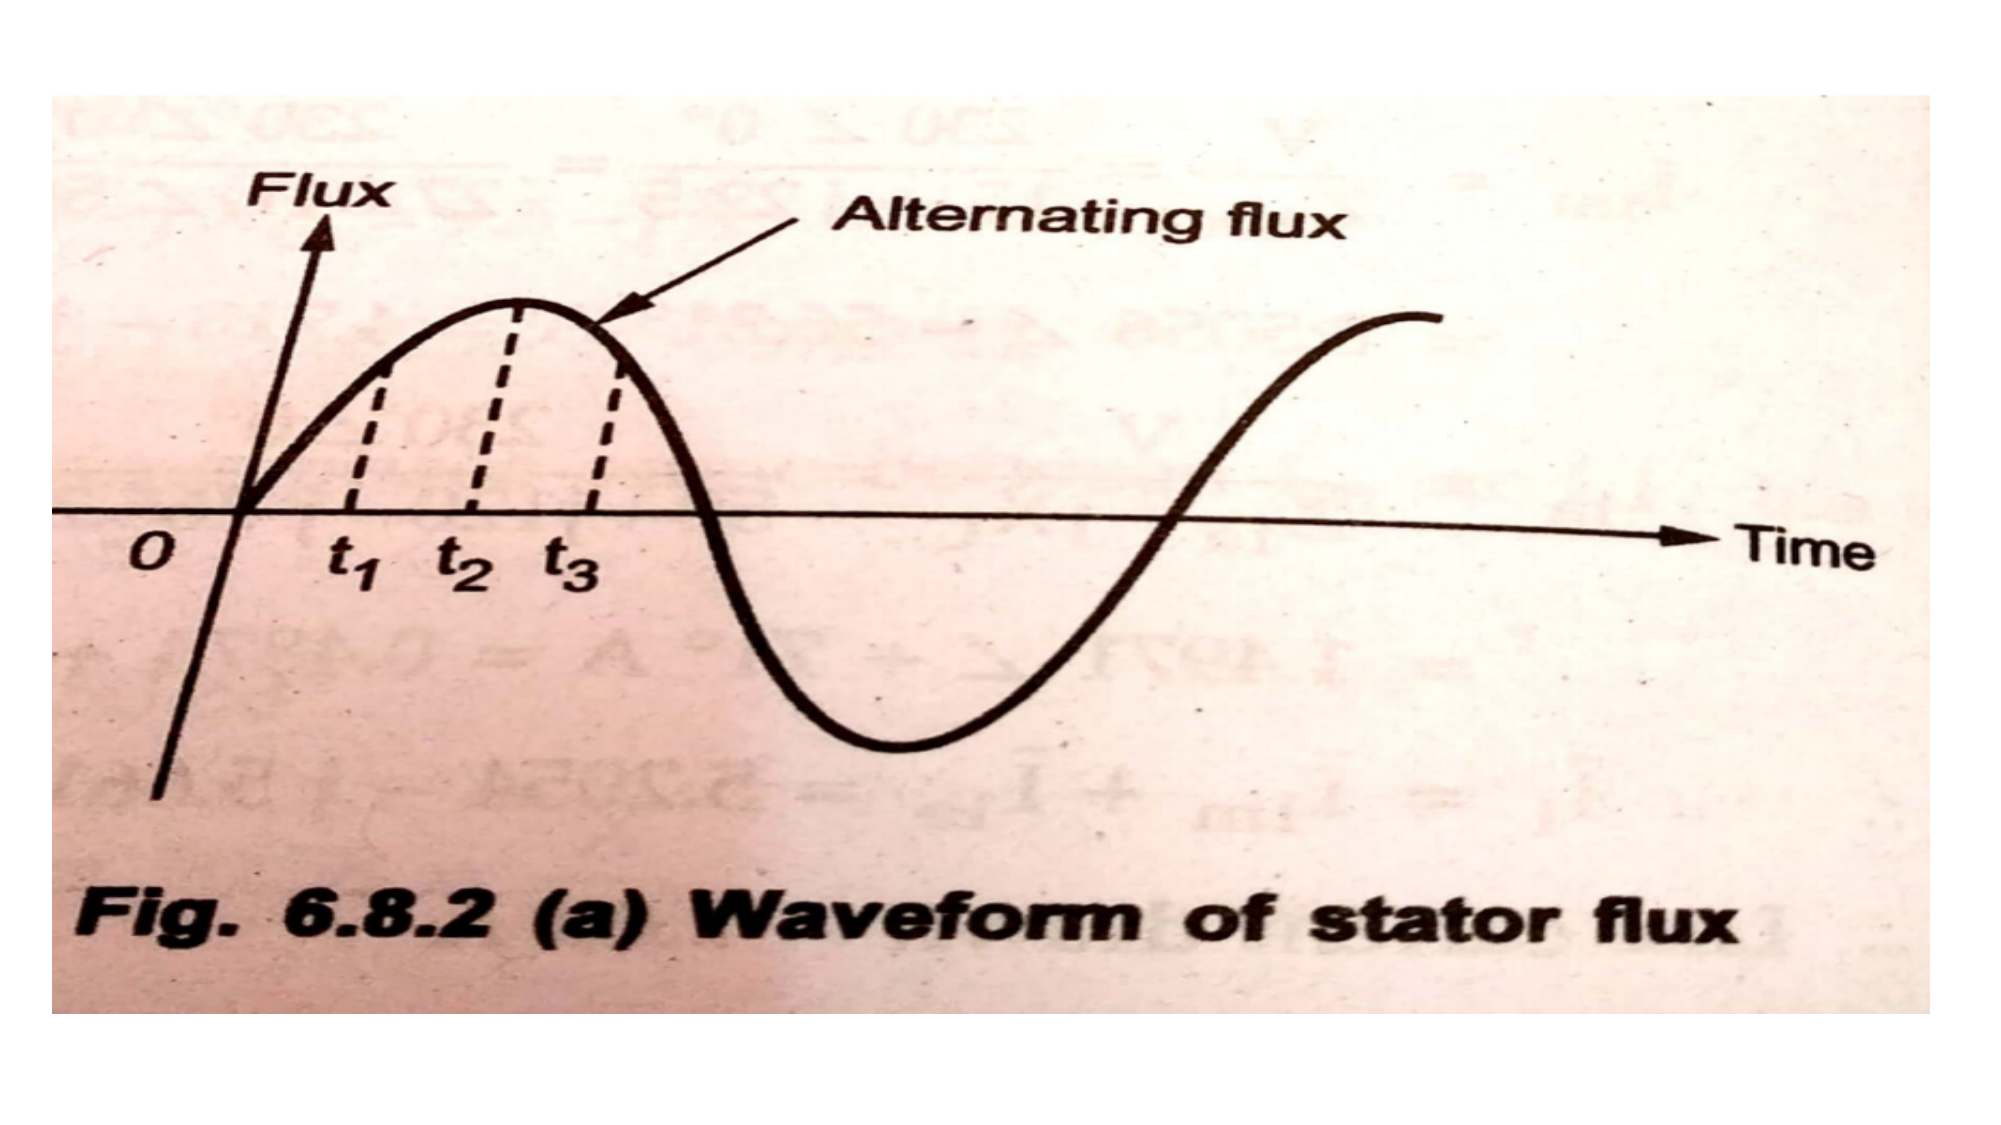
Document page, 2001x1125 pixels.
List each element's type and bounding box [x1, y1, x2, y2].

list [52, 84, 1930, 1014]
